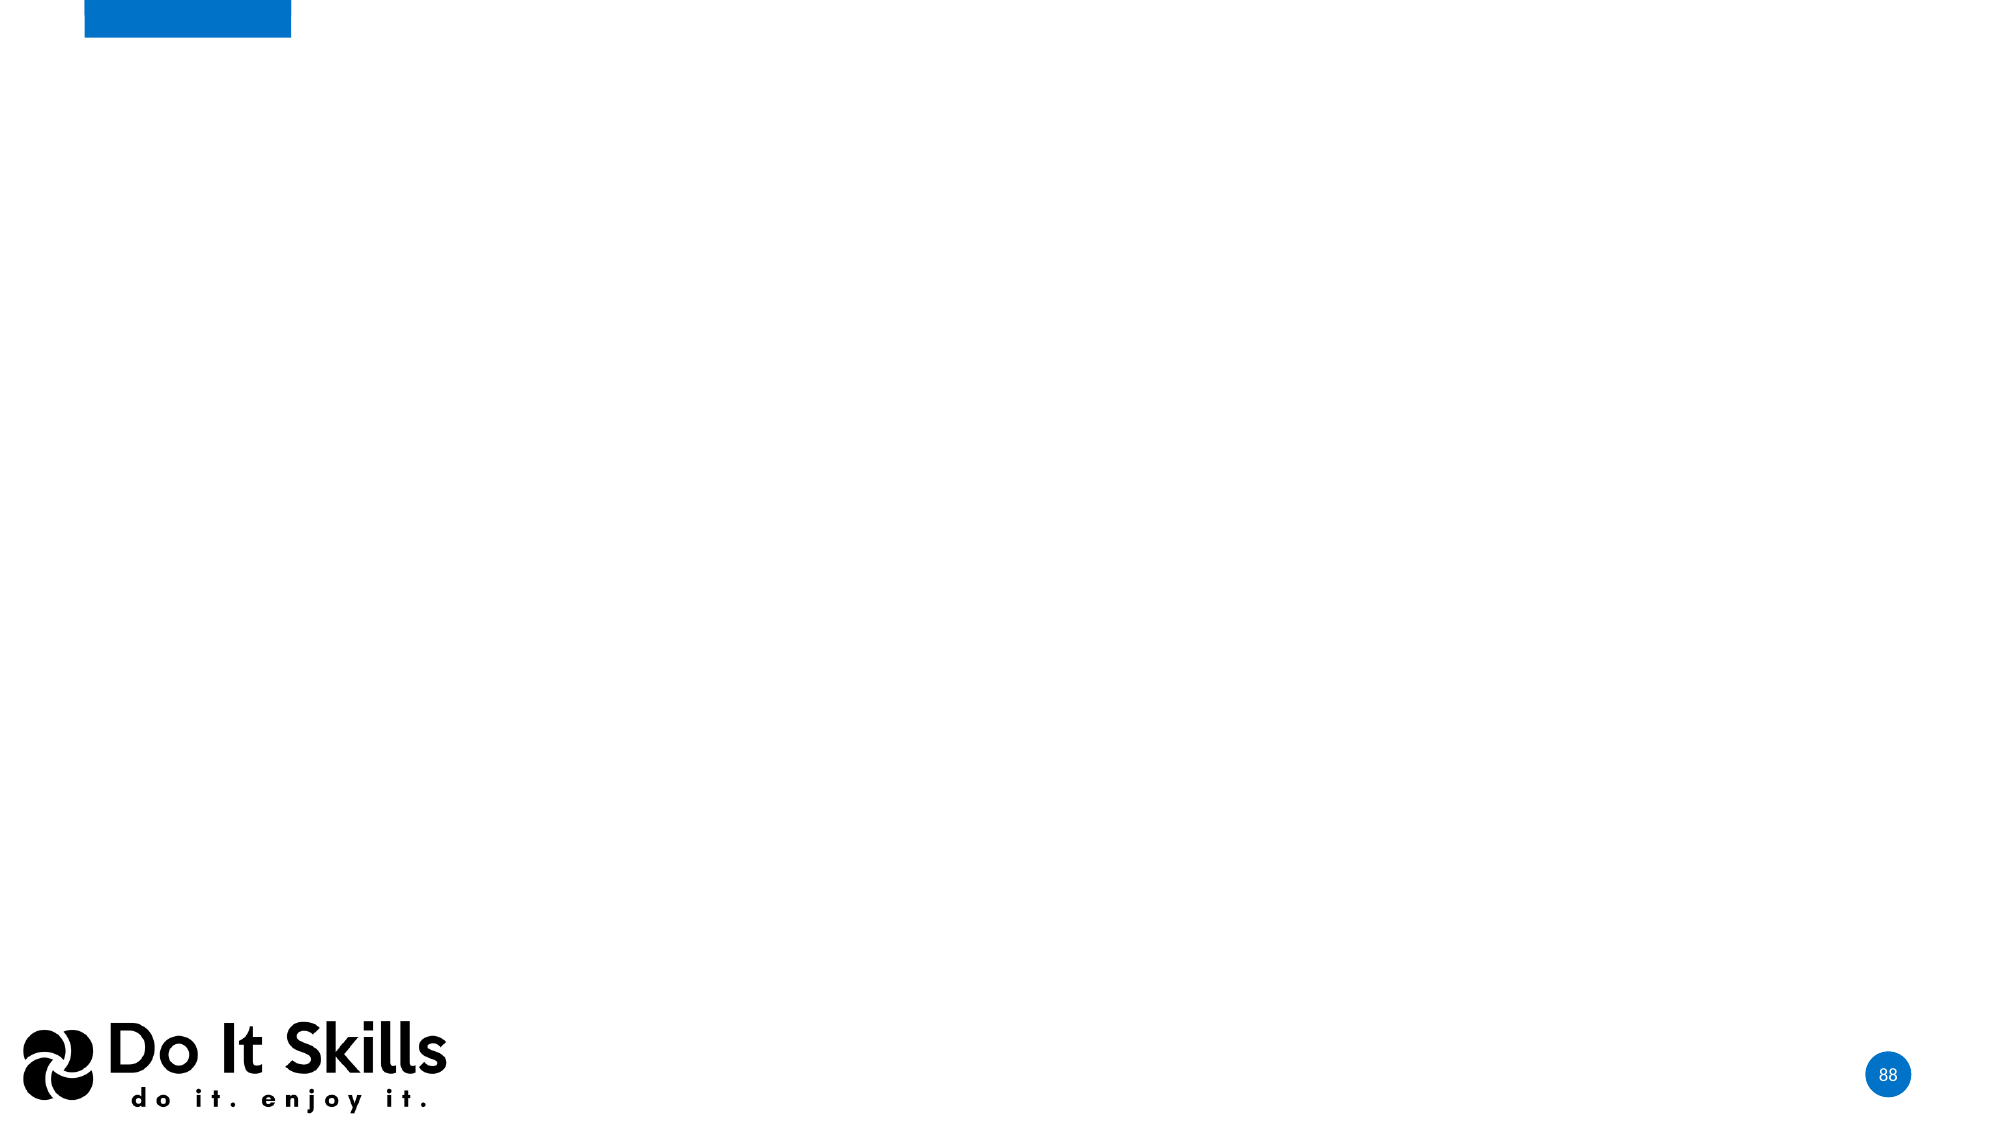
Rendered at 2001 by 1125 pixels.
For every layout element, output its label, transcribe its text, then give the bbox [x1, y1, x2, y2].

picture [0, 1002, 458, 1125]
slide_number 88 [1864, 1059, 1913, 1090]
